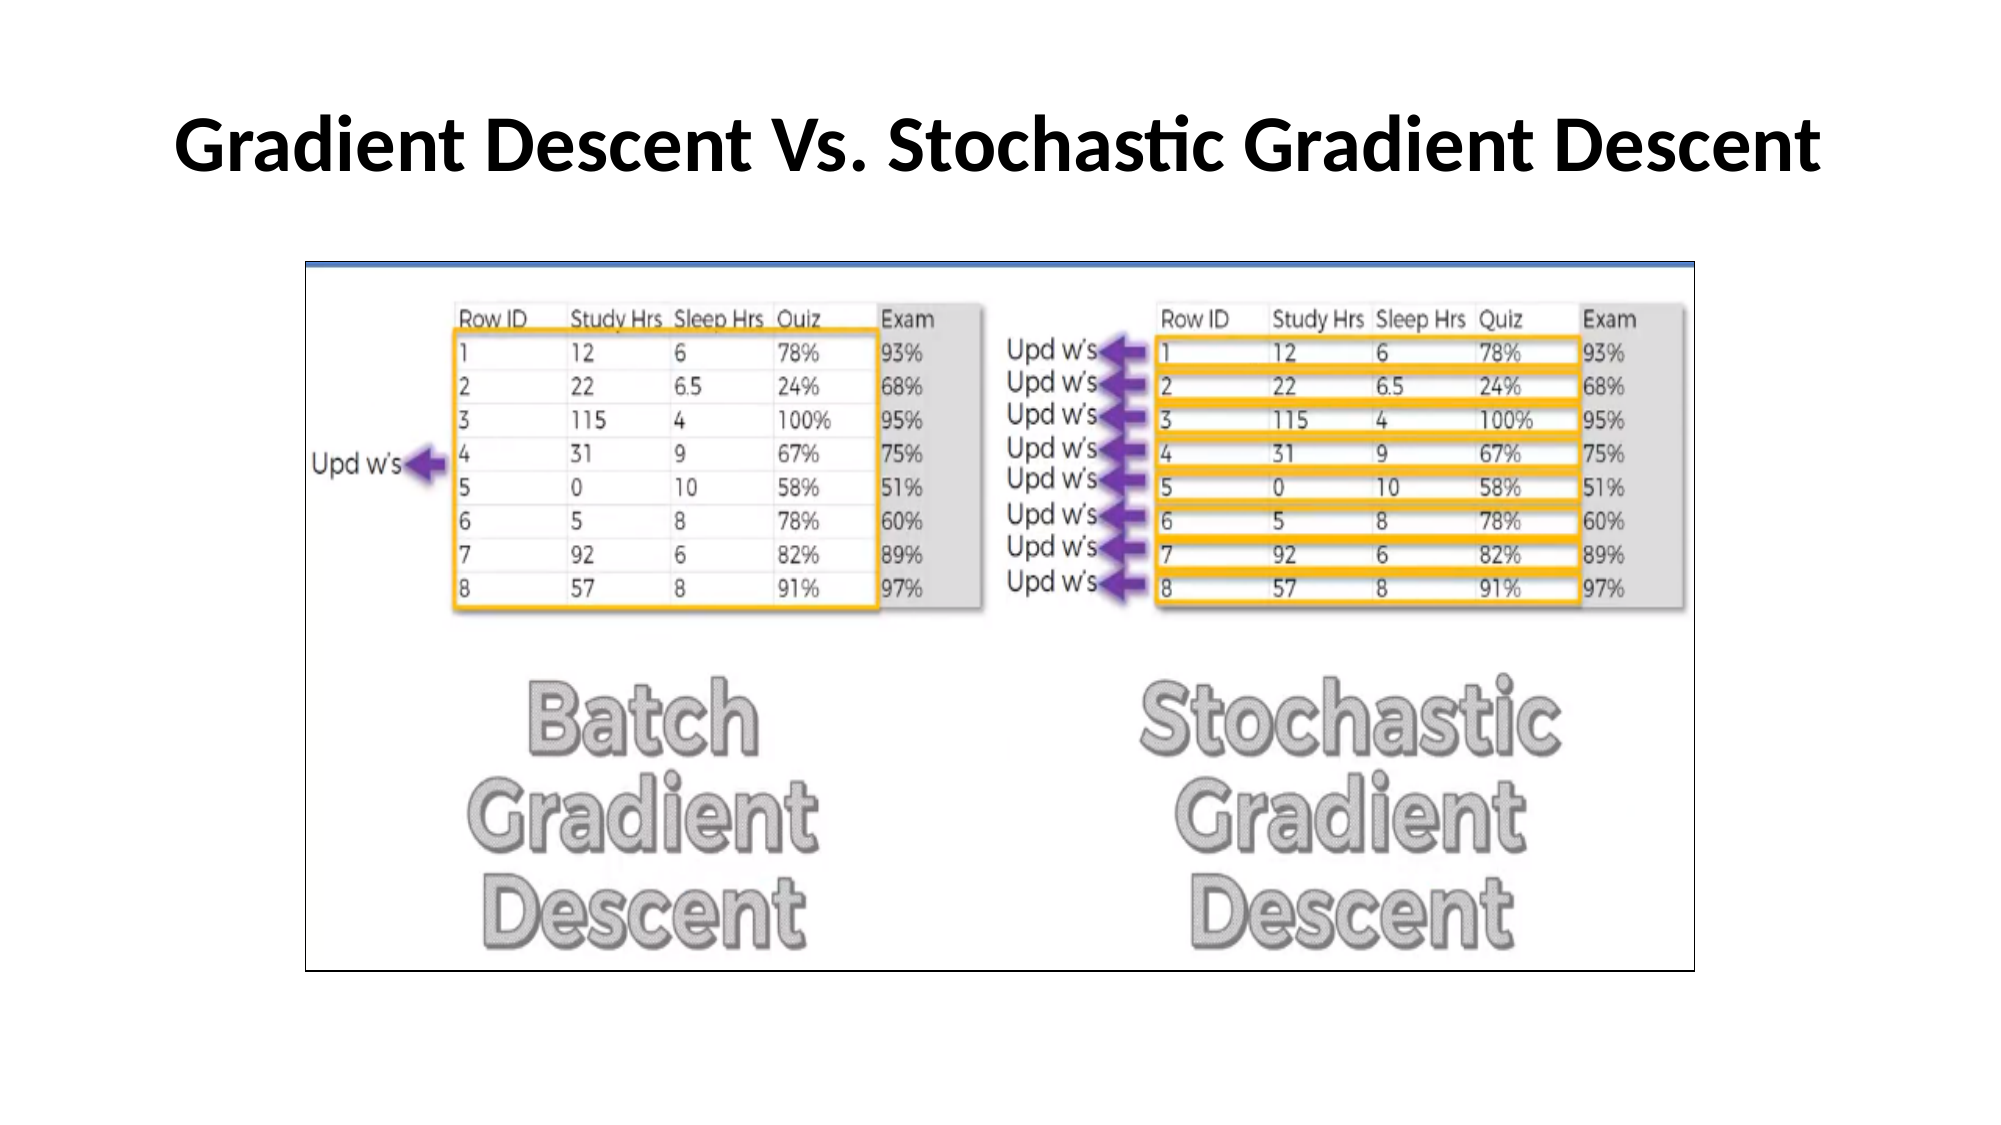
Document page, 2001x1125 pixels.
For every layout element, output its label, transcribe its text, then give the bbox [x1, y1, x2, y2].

title Gradient Descent Vs. Stochastic Gradient Descent [99, 45, 1900, 233]
picture [305, 262, 1694, 971]
